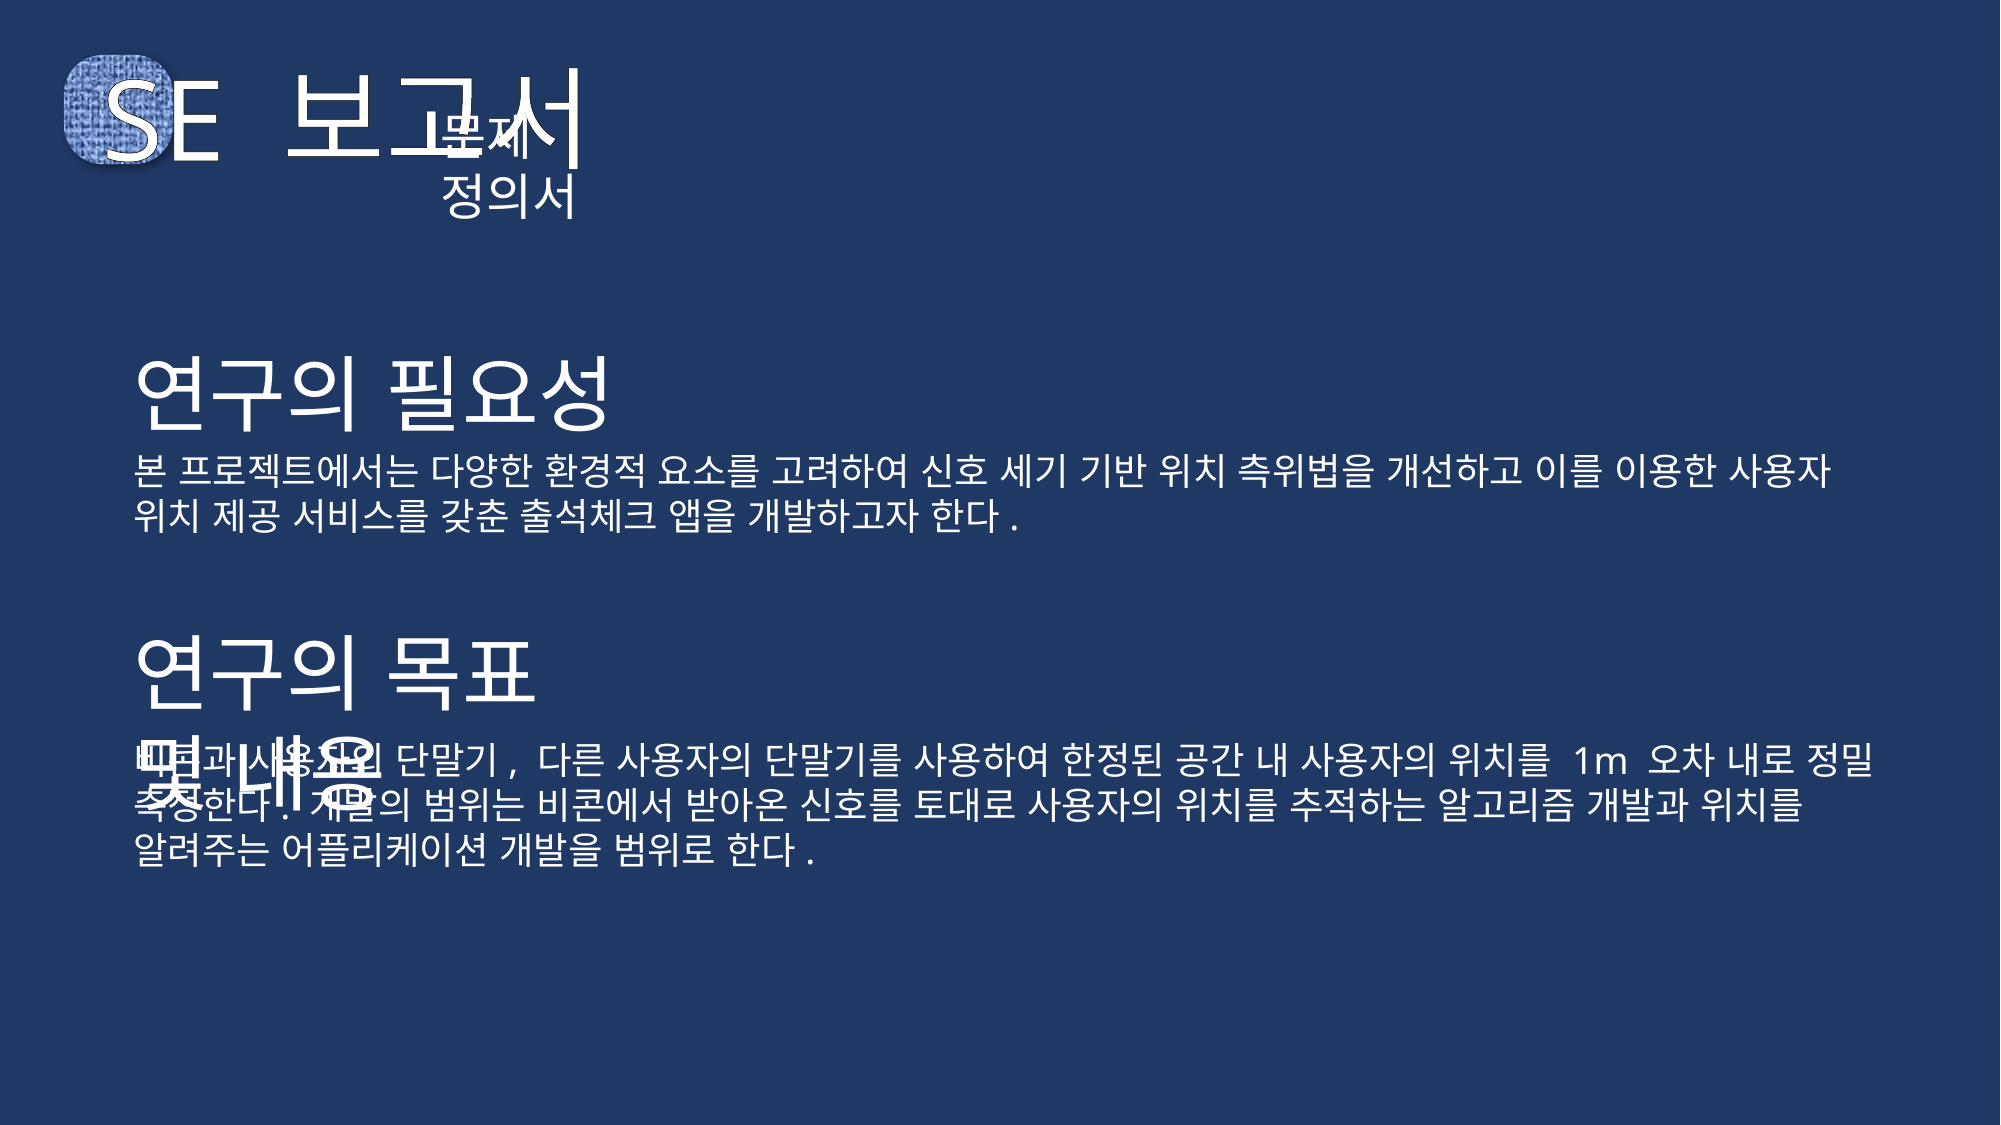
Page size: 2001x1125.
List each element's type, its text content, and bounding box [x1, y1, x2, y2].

text_box [62, 57, 86, 162]
text_box 비콘과 사용자의 단말기, 다른 사용자의 단말기를 사용하여 한정된 공간 내 사용자의 위치를 1m 오차 내로 정밀 측정한다. 개발의 범위는 비콘에서 받아온 신호를 토대로 사용자의 위치를 추적하는 알고리즘 개발과 위치를 알려주는 어플리케이션 개발을 범위로 한다. [118, 730, 1900, 880]
text_box 본 프로젝트에서는 다양한 환경적 요소를 고려하여 신호 세기 기반 위치 측위법을 개선하고 이를 이용한 사용자 위치 제공 서비스를 갖춘 출석체크 앱을 개발하고자 한다. [118, 440, 1900, 546]
text_box 문제 정의서 [426, 97, 690, 233]
text_box 연구의 필요성 [118, 335, 645, 440]
text_box 연구의 목표 및 내용 [118, 613, 645, 730]
text_box SE 보고서 [86, 40, 848, 191]
